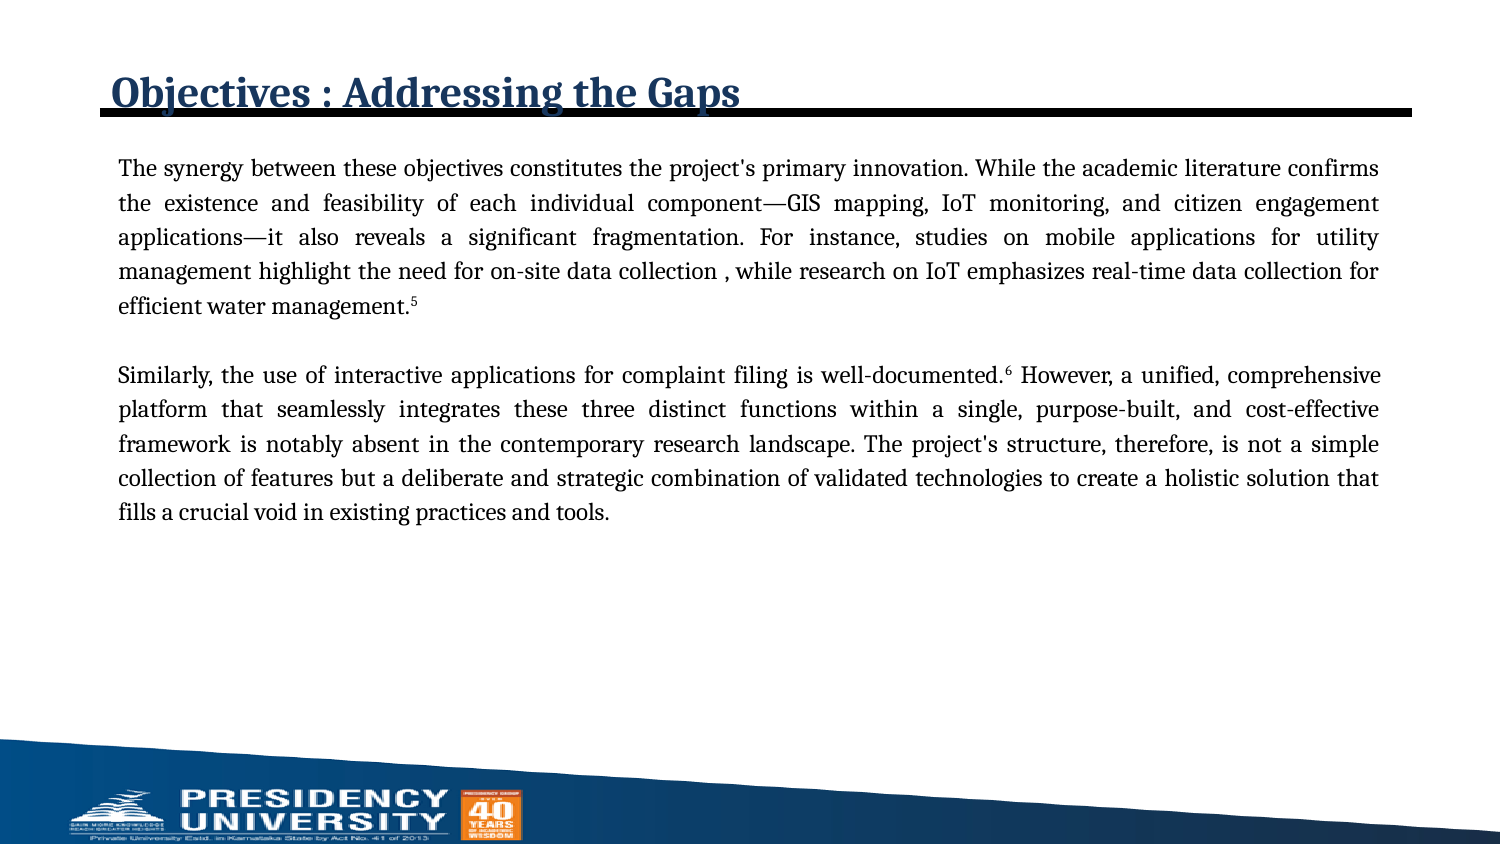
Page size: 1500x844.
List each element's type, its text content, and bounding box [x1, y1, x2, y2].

picture [0, 737, 1500, 844]
list The synergy between these objectives constitutes the project's primary innovation. While the academic literature confirms the existence and feasibility of each individual component—GIS mapping, IoT monitoring, and citizen engagement applications—it also reveals a significant fragmentation. For instance, studies on mobile applications for utility management highlight the need for on-site data collection , while research on IoT emphasizes real-time data collection for efficient water management.5 Similarly, the use of interactive applications for complaint filing is well-documented.6 However, a unified, comprehensive platform that seamlessly integrates these three distinct functions within a single, purpose-built, and cost-effective framework is notably absent in the contemporary research landscape. The project's structure, therefore, is not a simple collection of features but a deliberate and strategic combination of validated technologies to create a holistic solution that fills a crucial void in existing practices and tools. [107, 141, 1393, 647]
title Objectives : Addressing the Gaps [99, 33, 1413, 94]
